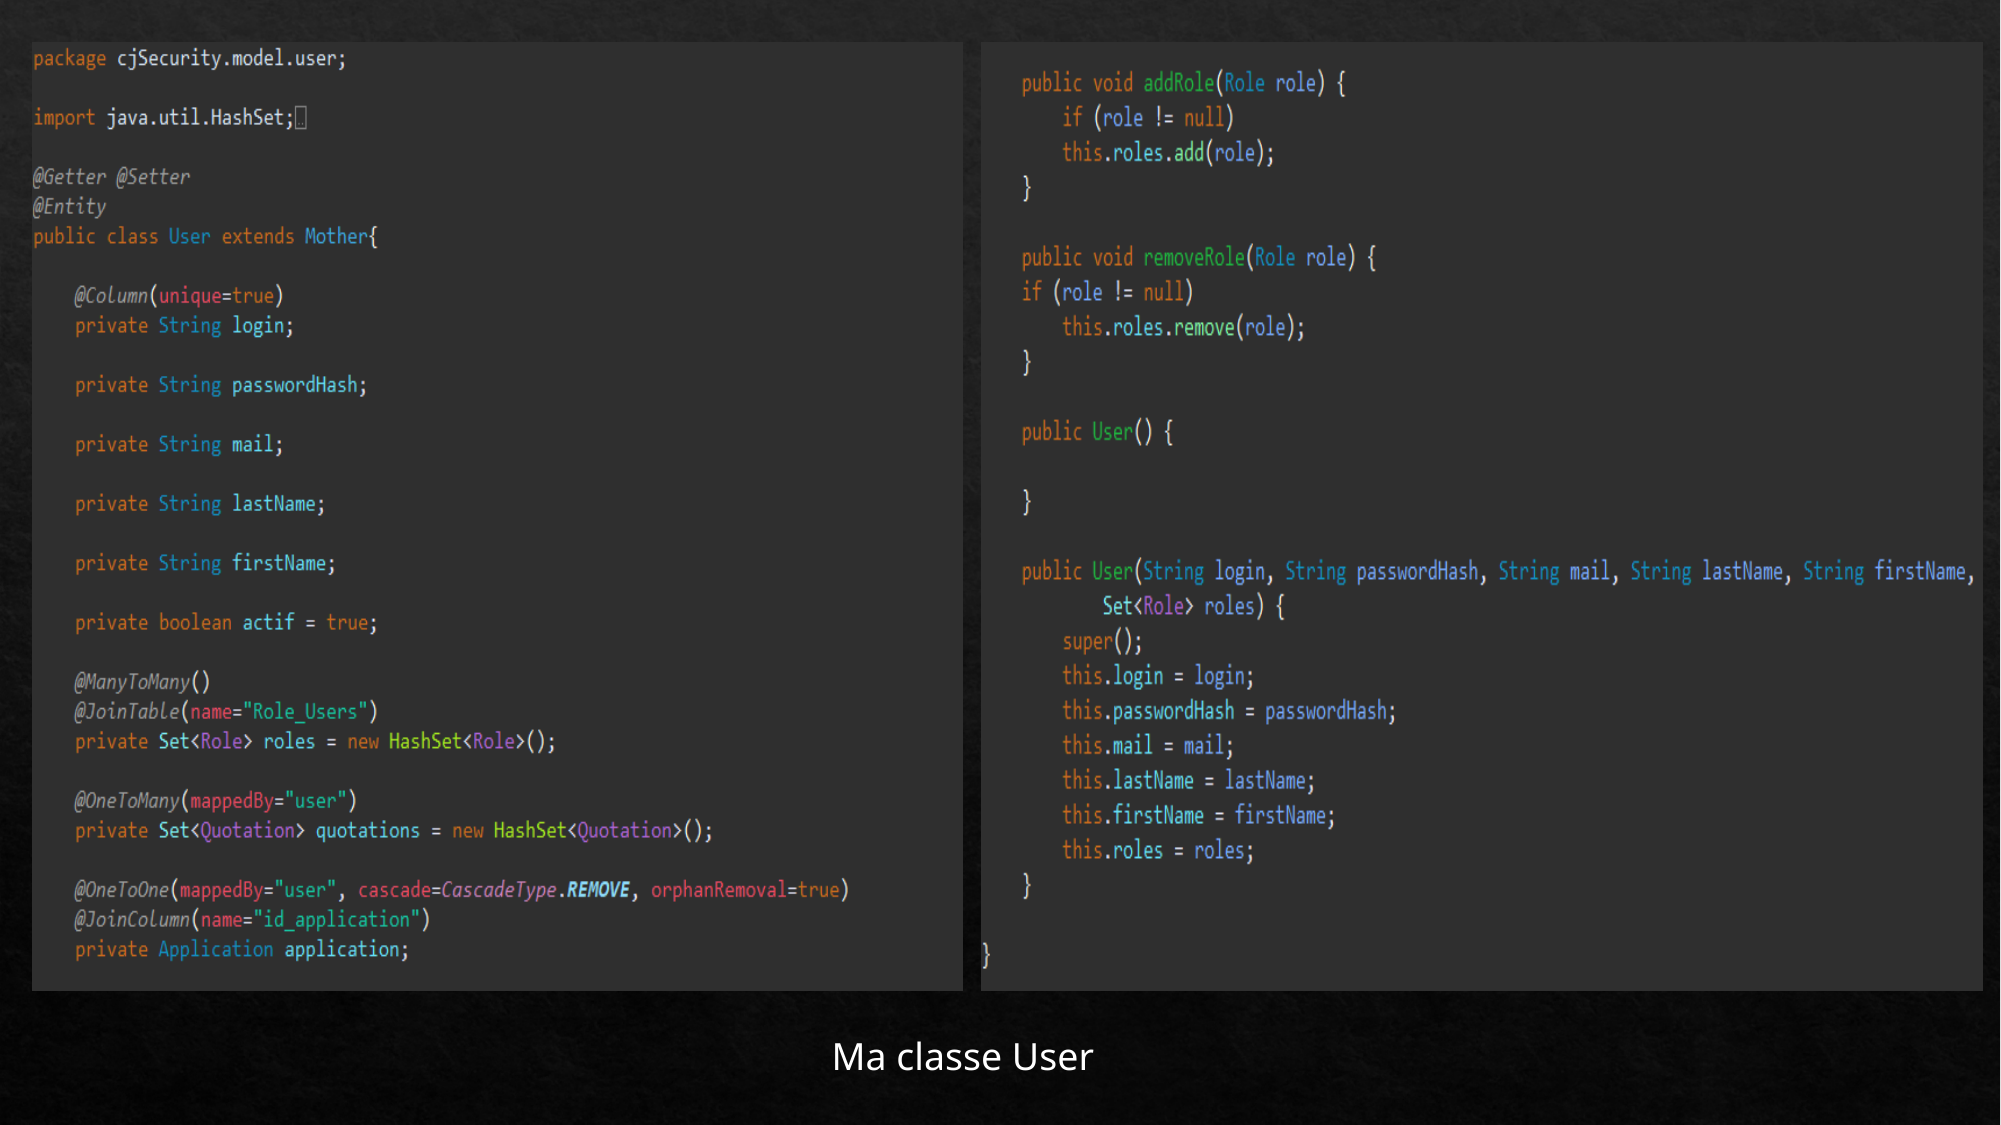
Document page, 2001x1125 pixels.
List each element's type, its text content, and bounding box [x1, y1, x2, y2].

picture [980, 41, 1983, 991]
picture [31, 41, 964, 991]
text_box Ma classe User [816, 1025, 1110, 1085]
